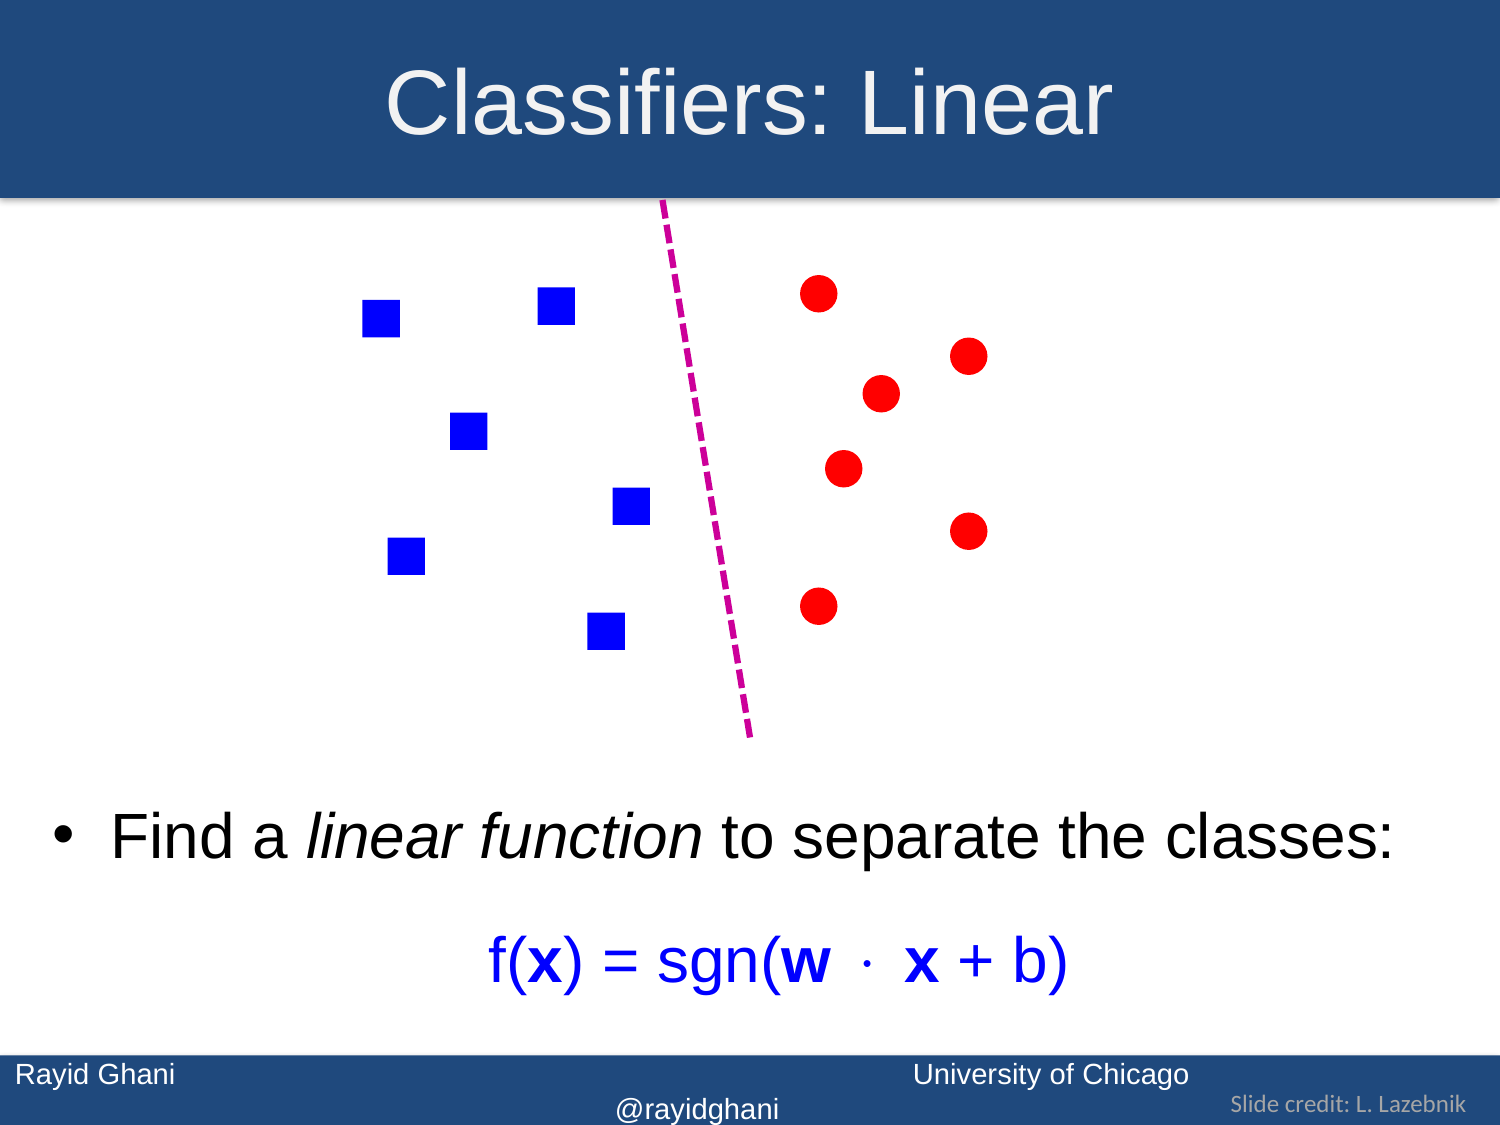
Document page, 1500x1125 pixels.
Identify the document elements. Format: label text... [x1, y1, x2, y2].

text_box [797, 585, 840, 628]
text_box [610, 522, 652, 527]
title Classifiers: Linear [0, 3, 1500, 192]
list Find a linear function to separate the classes: f(x) = sgn(w  x + b) [37, 787, 1463, 1005]
text_box Slide credit: L. Lazebnik [1215, 1079, 1482, 1125]
text_box [535, 285, 577, 327]
text_box [385, 535, 427, 577]
text_box [947, 513, 990, 553]
text_box [860, 372, 903, 415]
text_box [448, 410, 490, 423]
text_box [947, 335, 990, 378]
text_box [585, 610, 627, 652]
text_box [797, 272, 840, 315]
text_box [360, 298, 402, 340]
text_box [437, 424, 976, 513]
